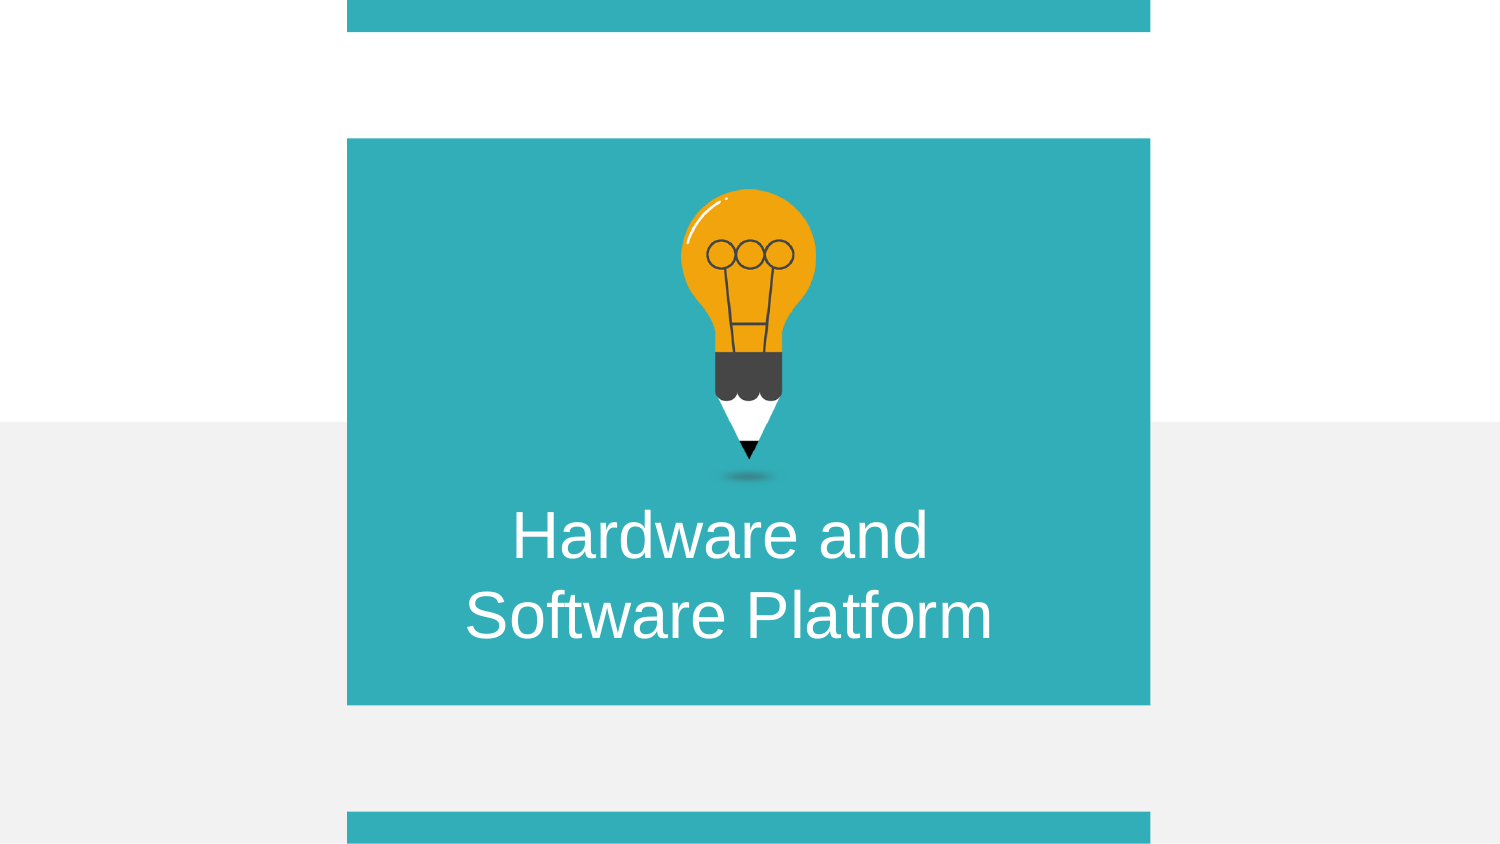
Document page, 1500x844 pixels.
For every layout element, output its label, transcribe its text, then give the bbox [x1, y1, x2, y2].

list Hardware and Software Platform [335, 492, 1105, 651]
picture [681, 189, 816, 487]
